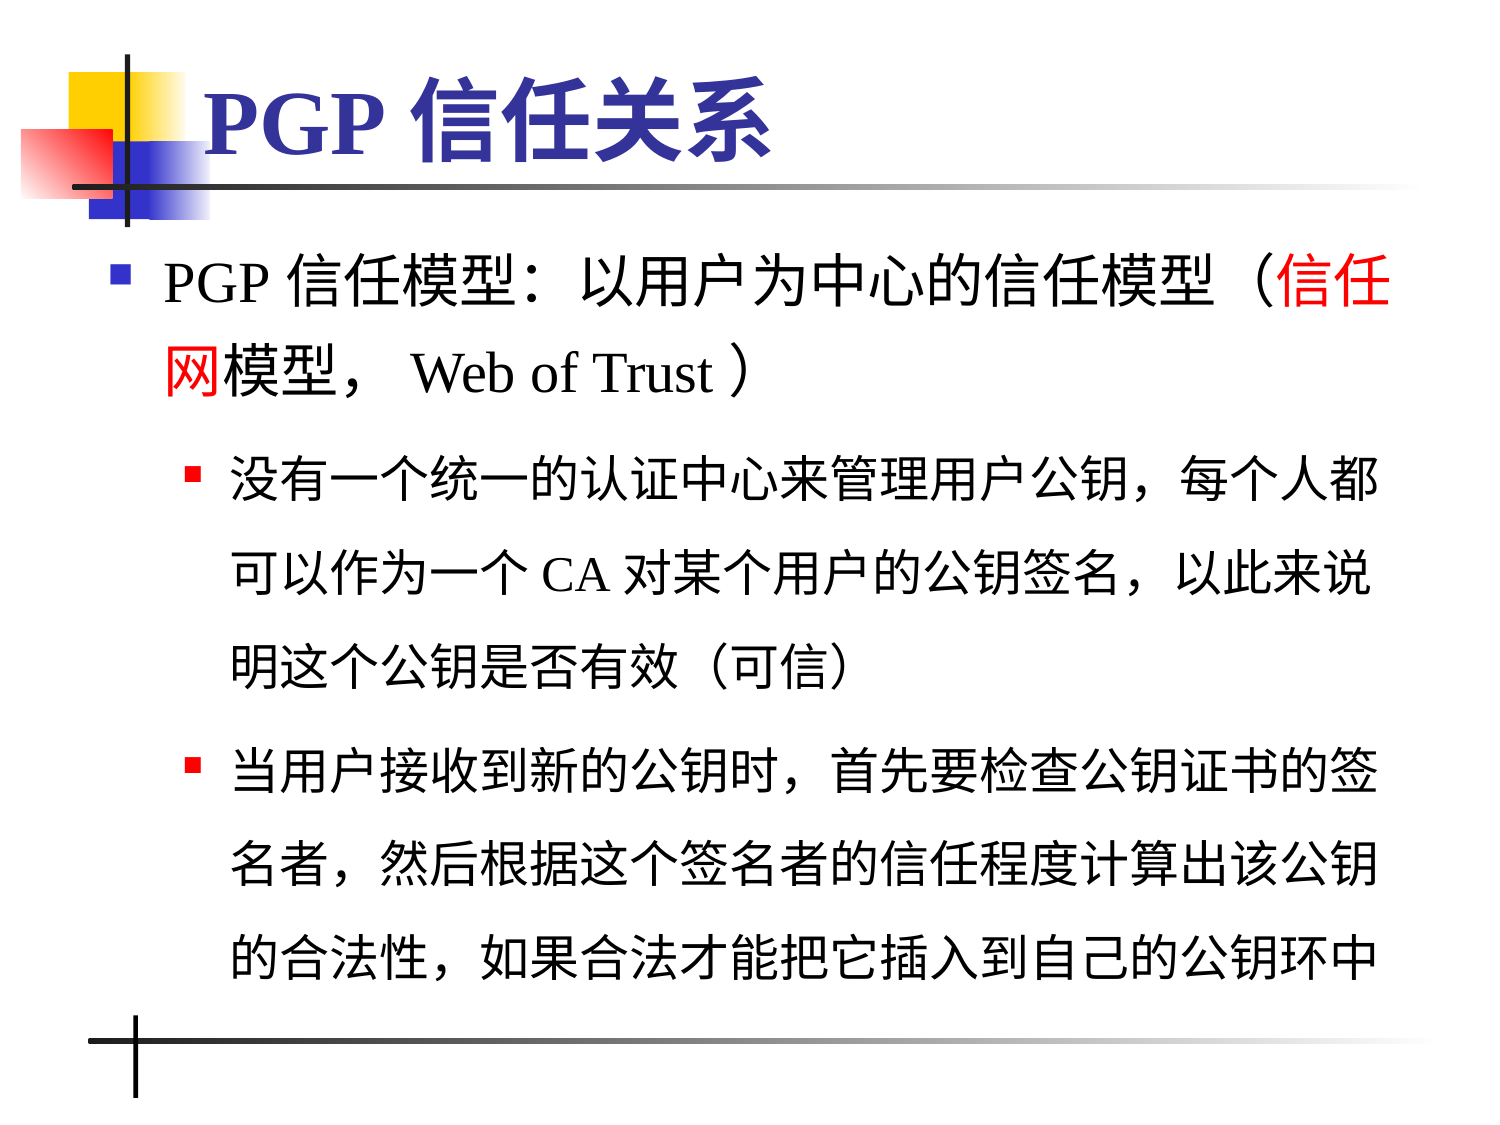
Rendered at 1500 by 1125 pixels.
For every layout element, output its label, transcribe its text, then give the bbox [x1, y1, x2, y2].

title PGP信任关系 [188, 23, 1468, 181]
list PGP信任模型：以用户为中心的信任模型（信任网模型，Web of Trust） 没有一个统一的认证中心来管理用户公钥，每个人都可以作为一个CA对某个用户的公钥签名，以此来说明这个公钥是否有效（可信） 当用户接收到新的公钥时，首先要检查公钥证书的签名者，然后根据这个签名者的信任程度计算出该公钥的合法性，如果合法才能把它插入到自己的公钥环中 [92, 217, 1412, 1000]
